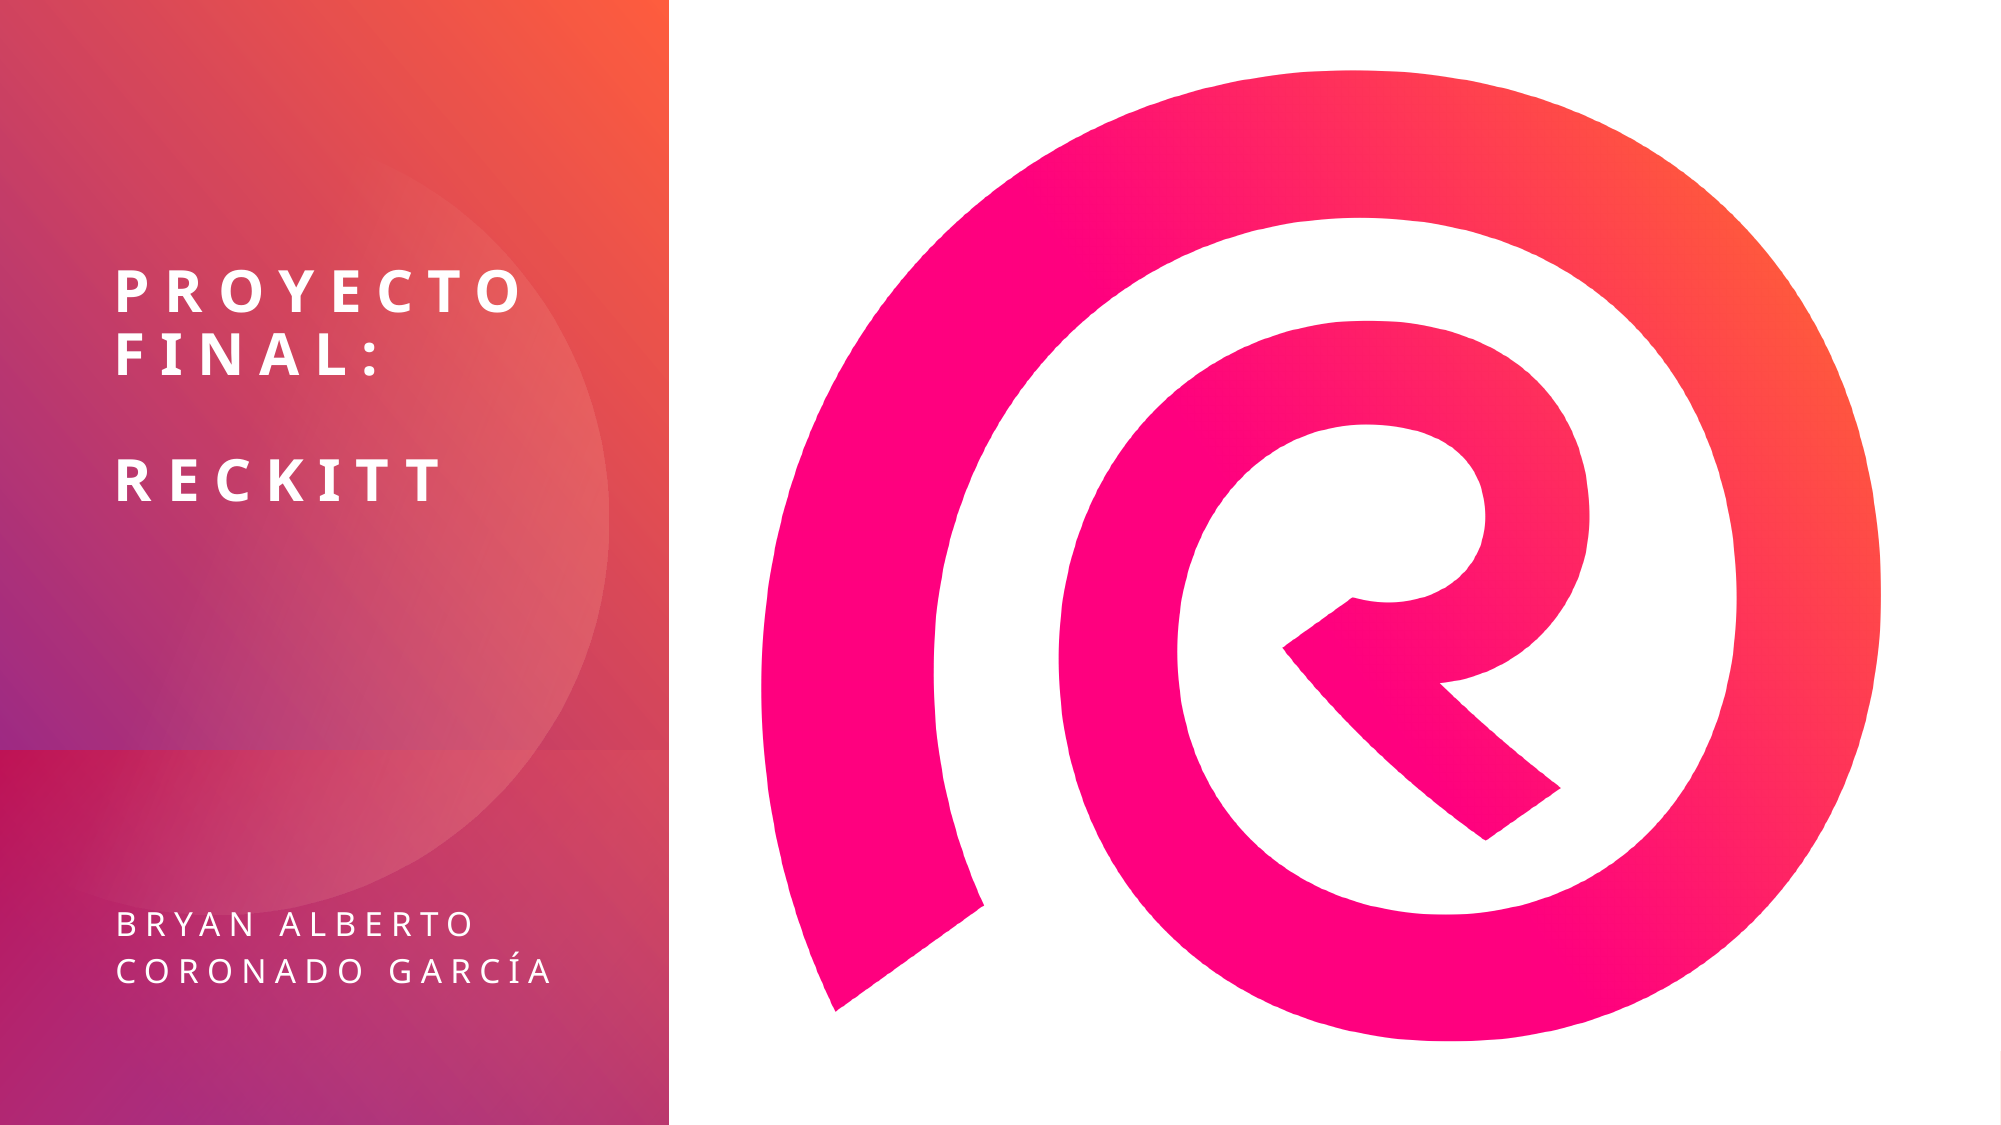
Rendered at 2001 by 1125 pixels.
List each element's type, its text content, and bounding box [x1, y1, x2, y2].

subtitle Bryan Alberto Coronado García [100, 820, 425, 1065]
title Proyecto Final: Reckitt [98, 254, 425, 562]
picture [425, 46, 2000, 1065]
